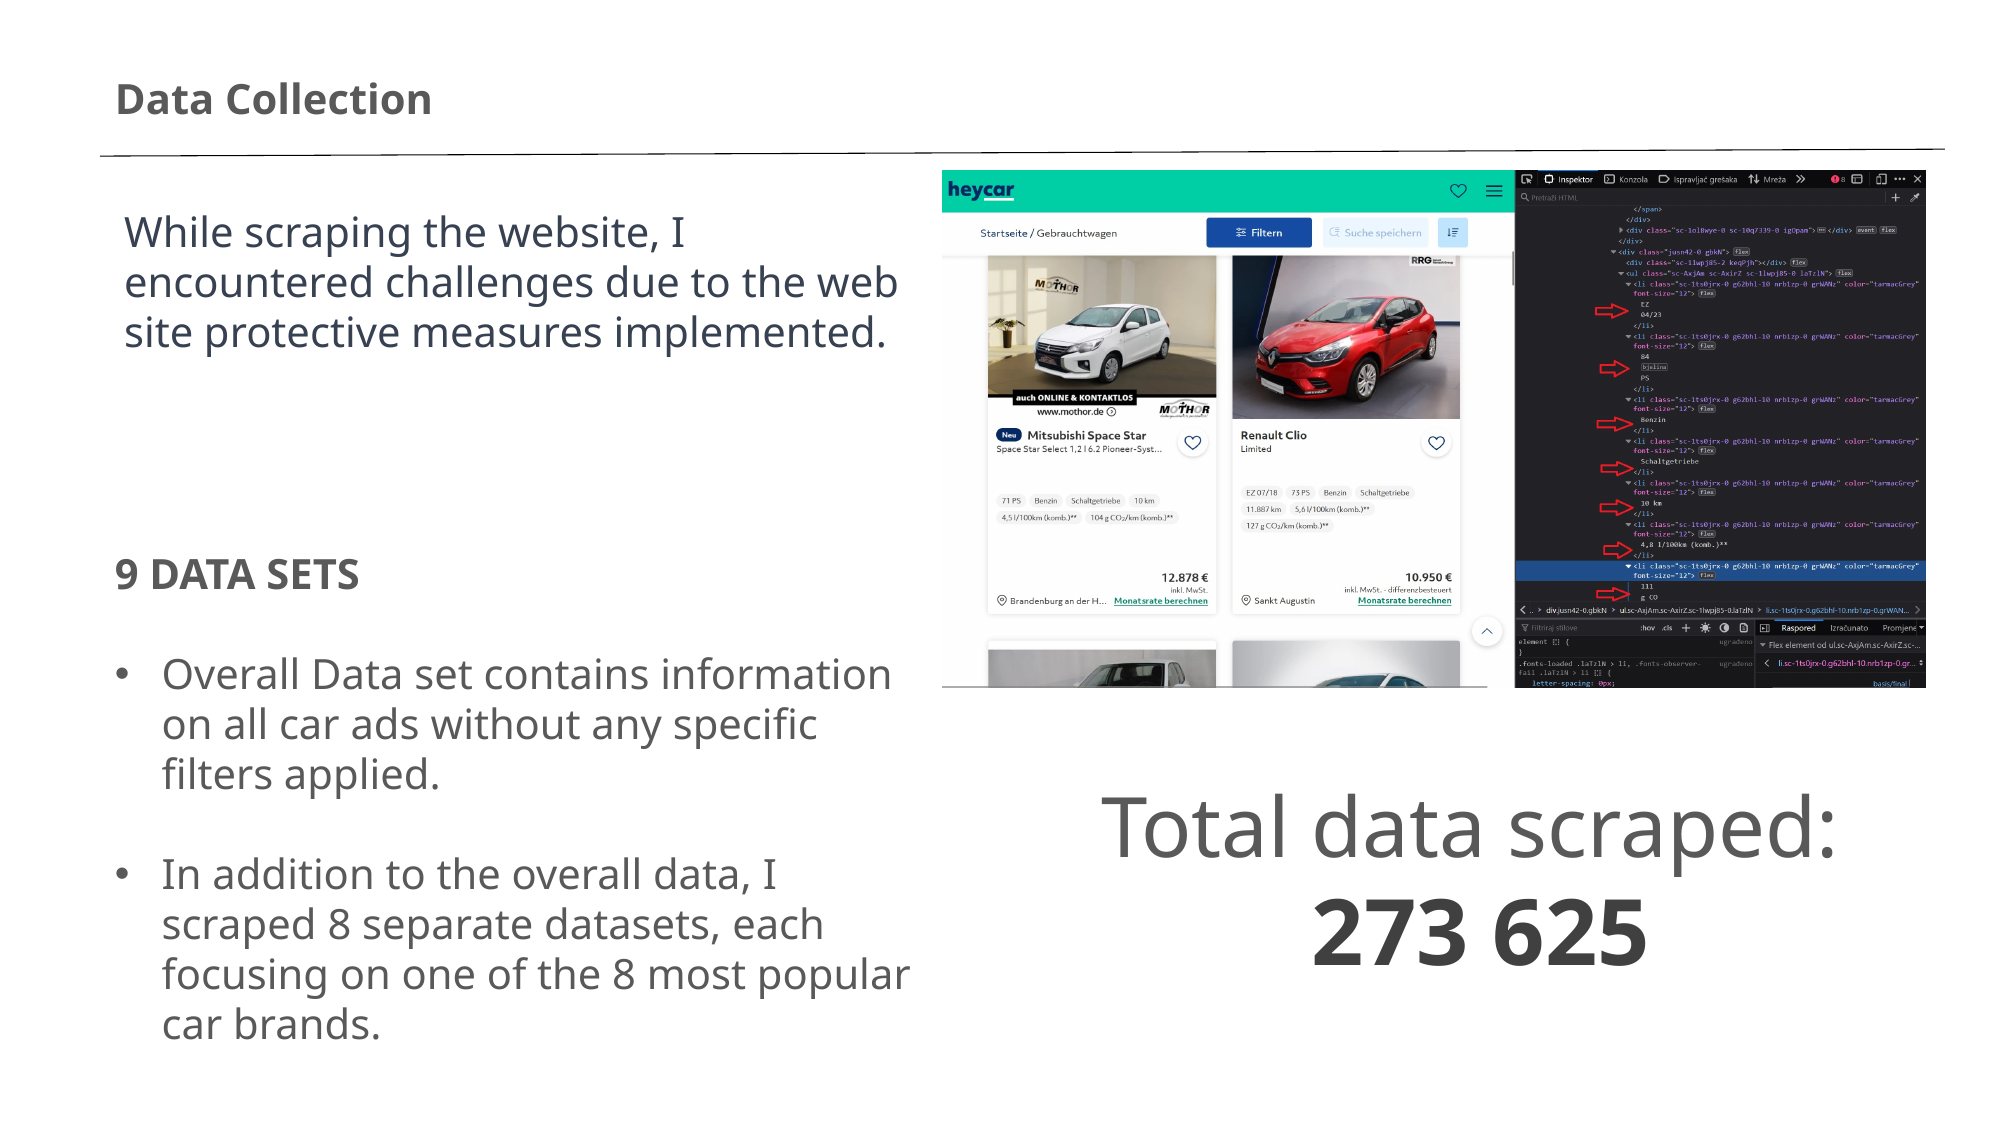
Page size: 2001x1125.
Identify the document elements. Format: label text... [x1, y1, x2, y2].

text_box While scraping the website, I encountered challenges due to the web site protective measures implemented. [109, 198, 928, 364]
title Data Collection [99, 65, 1825, 136]
picture [942, 170, 1926, 688]
text_box 9 DATA SETS Overall Data set contains information on all car ads without any specific filters applied. In addition to the overall data, I scraped 8 separate datasets, each focusing on one of the 8 most popular car brands. [99, 500, 951, 1056]
text_box Total data scraped: 273 625 [999, 766, 1963, 991]
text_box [99, 149, 1945, 157]
